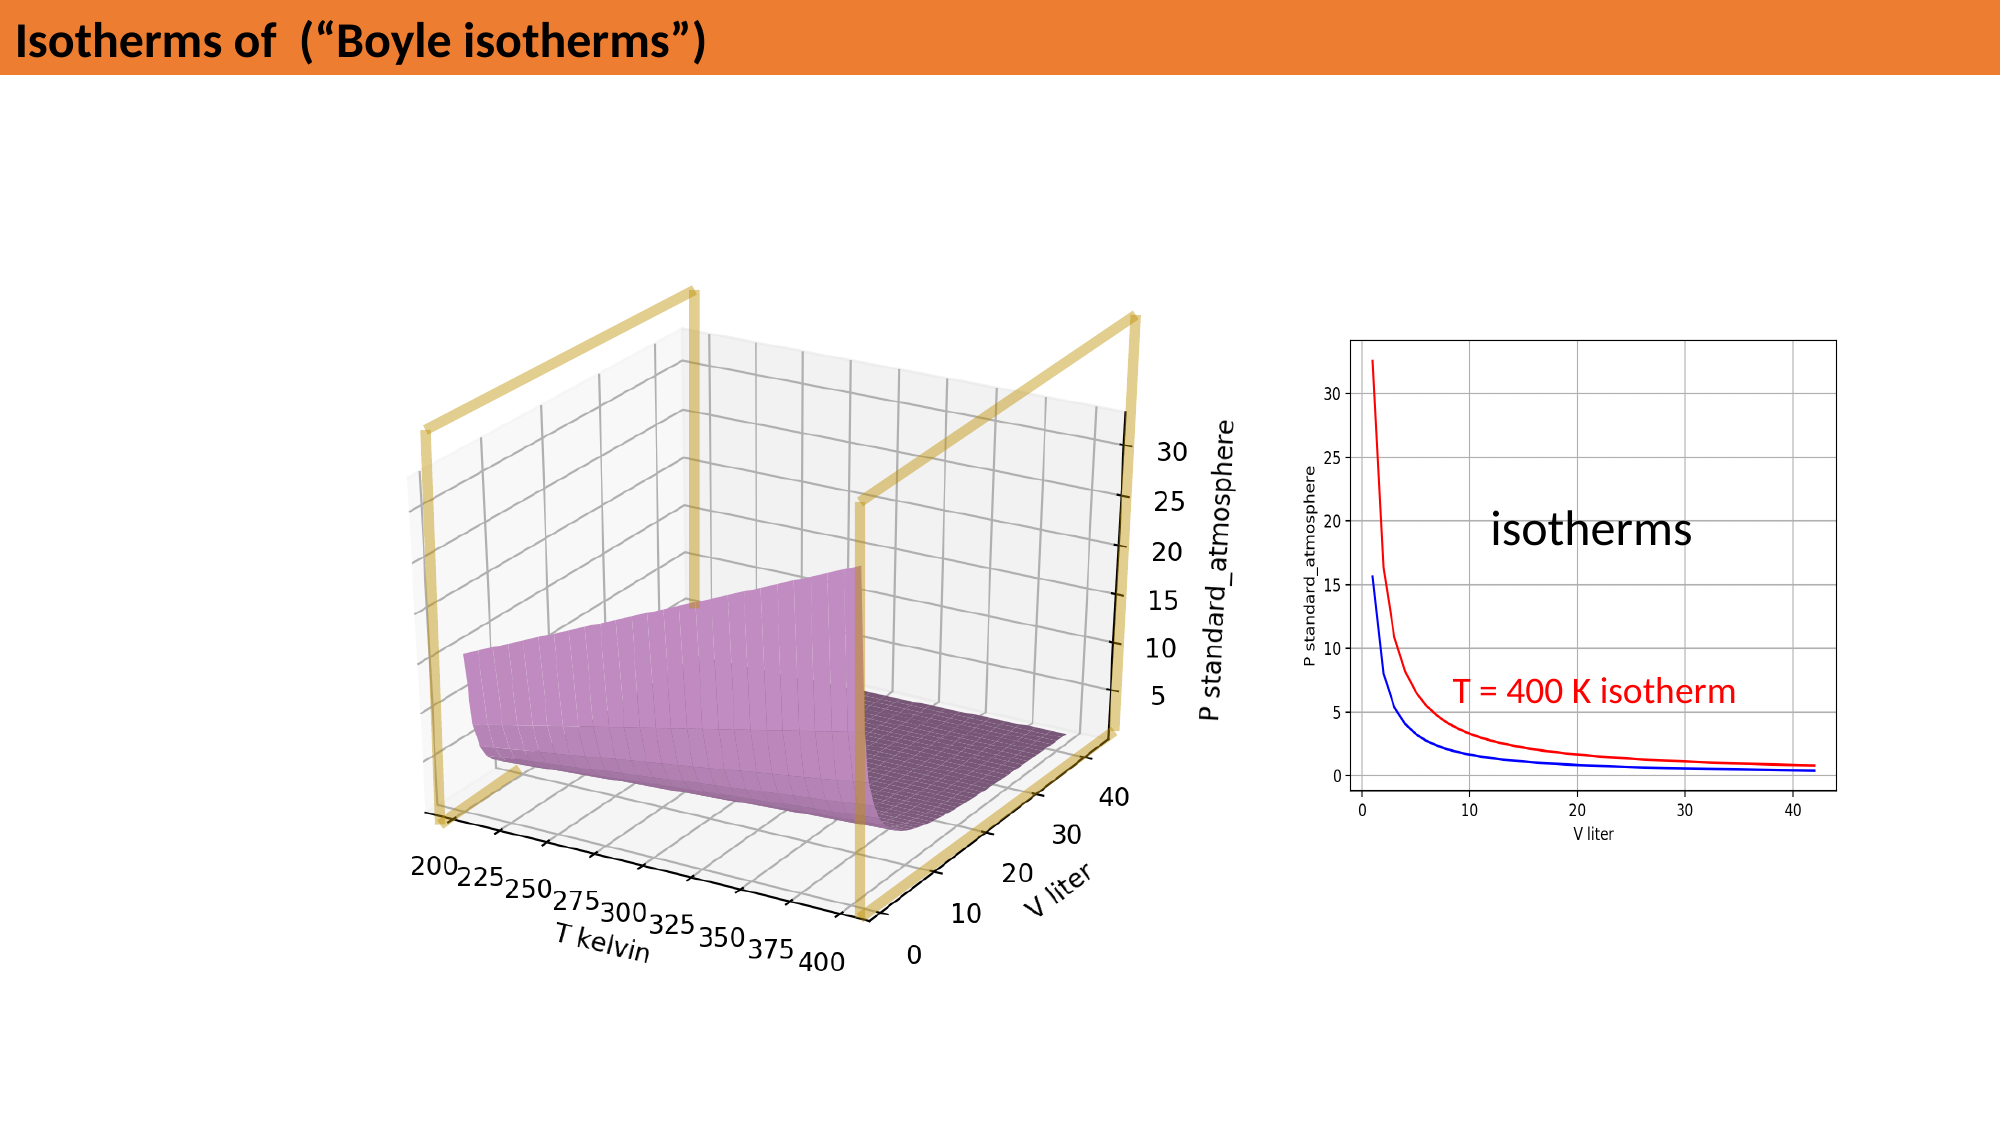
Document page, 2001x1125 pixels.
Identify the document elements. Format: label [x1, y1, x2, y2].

text_box [425, 289, 695, 825]
text_box [859, 314, 1136, 918]
picture [158, 178, 1332, 1059]
text_box [1272, 270, 1899, 855]
